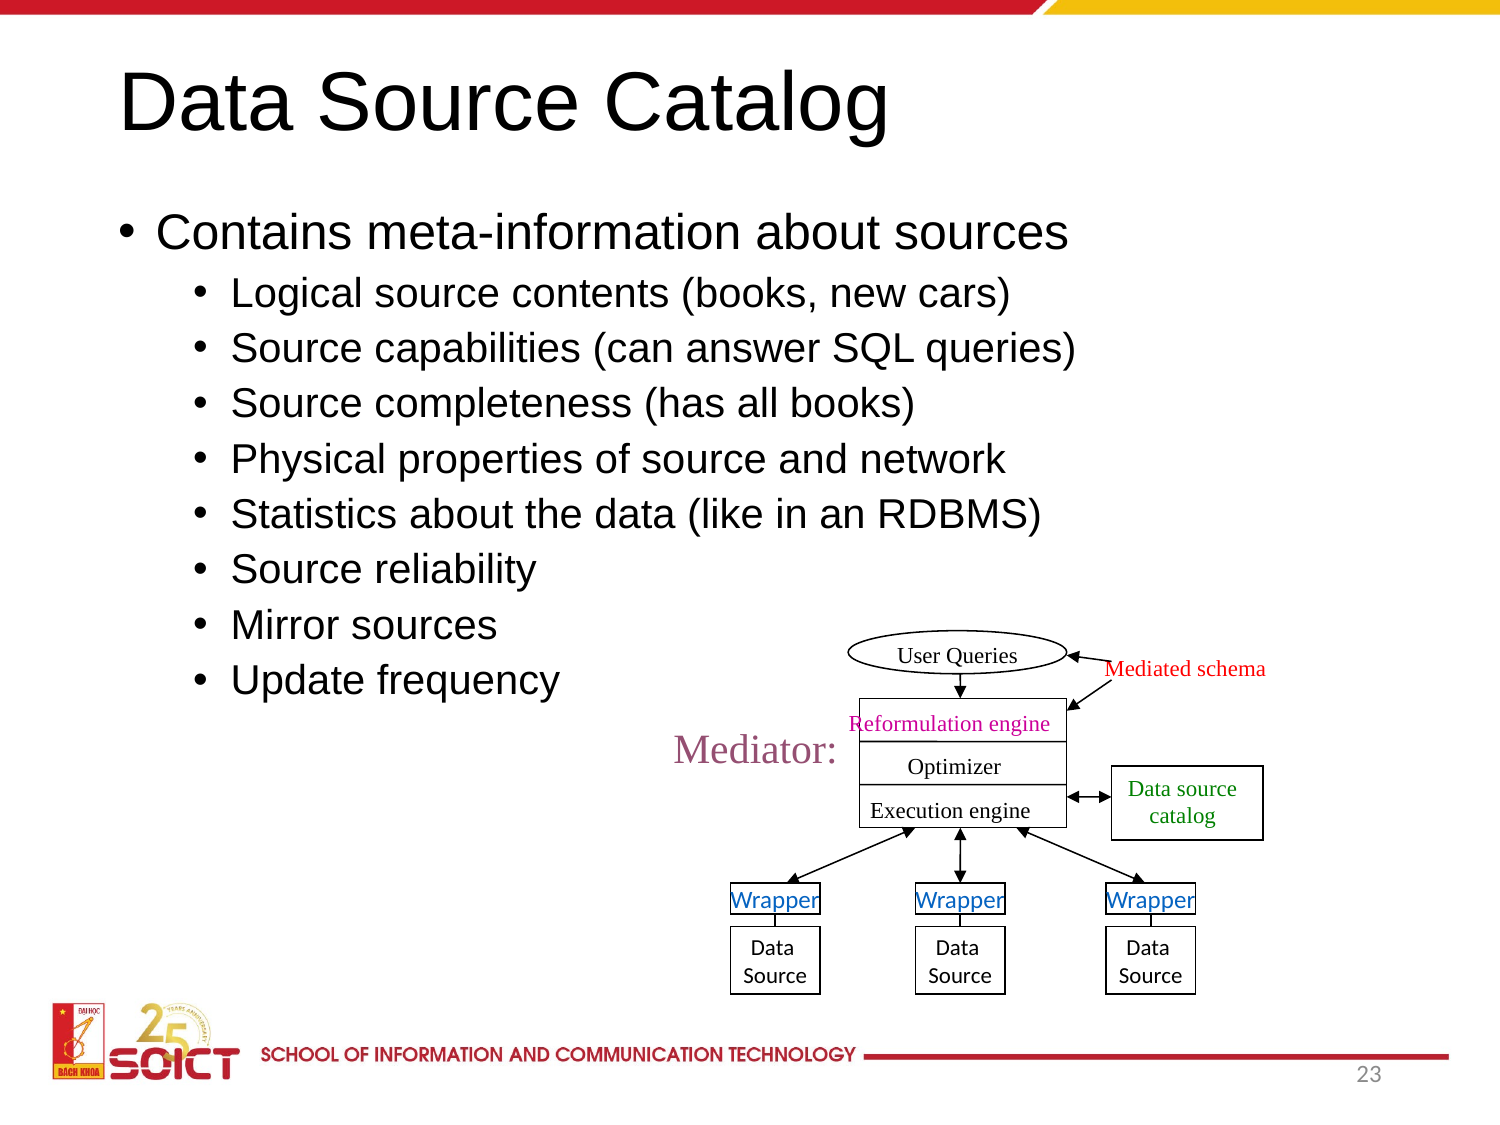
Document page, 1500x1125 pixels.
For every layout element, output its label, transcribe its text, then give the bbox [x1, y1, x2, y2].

slide_number 23 [1059, 1042, 1397, 1103]
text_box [679, 630, 1263, 994]
list Contains meta-information about sources Logical source contents (books, new cars) Source capabilities (can answer SQL queries) Source completeness (has all books) Physical properties of source and network Statistics about the data (like in an RDBMS) Source reliability Mirror sources Update frequency [103, 199, 1397, 1014]
picture [0, 0, 1500, 1125]
title Data Source Catalog [103, 29, 1397, 179]
